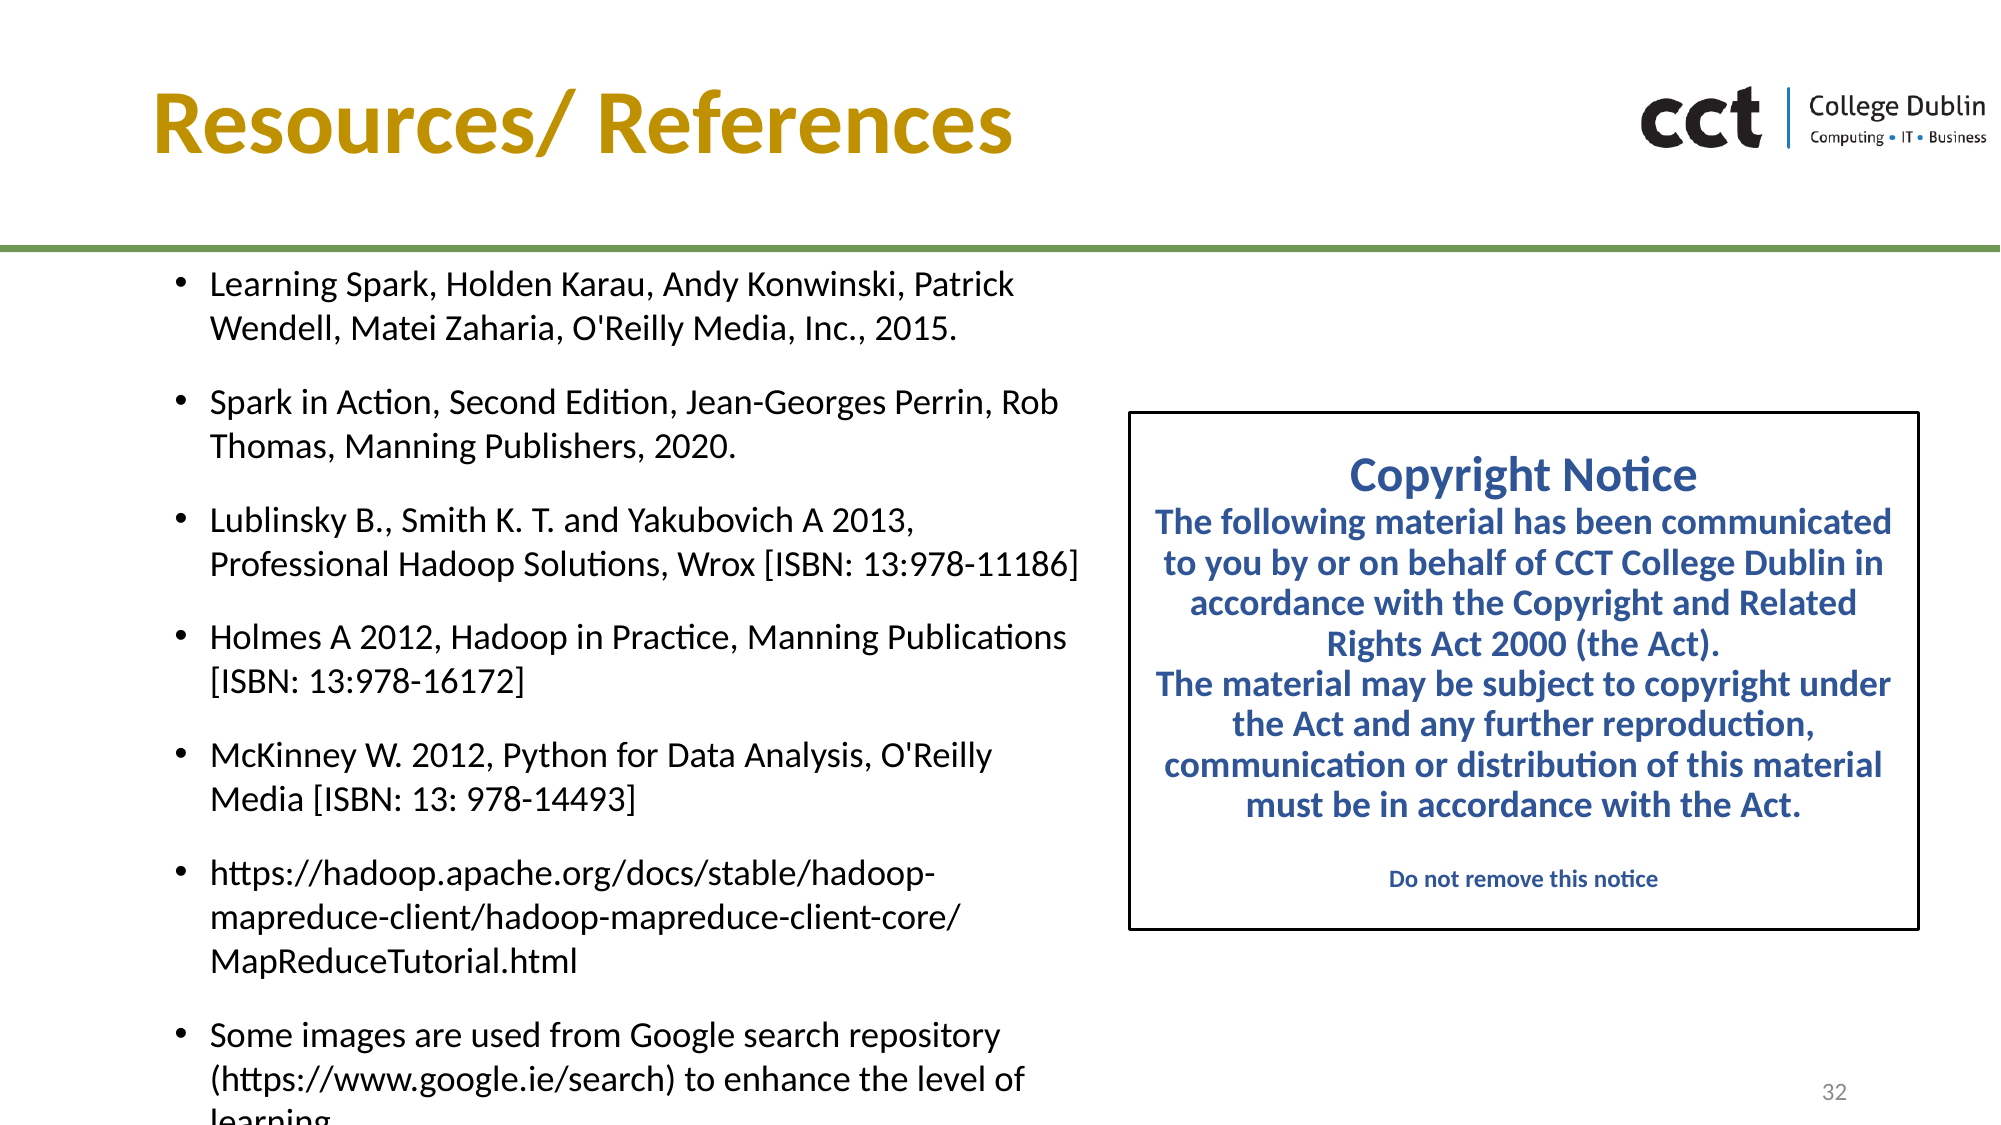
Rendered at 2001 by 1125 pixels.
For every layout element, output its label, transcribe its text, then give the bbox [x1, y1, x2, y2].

slide_number 32 [1412, 1060, 1863, 1120]
picture [1638, 71, 1996, 166]
title Resources/ References [137, 15, 1618, 233]
list Learning Spark, Holden Karau, Andy Konwinski, Patrick Wendell, Matei Zaharia, O'Reilly Media, Inc., 2015. Spark in Action, Second Edition, Jean-Georges Perrin, Rob Thomas, Manning Publishers, 2020. Lublinsky B., Smith K. T. and Yakubovich A 2013, Professional Hadoop Solutions, Wrox [ISBN: 13:978-11186] Holmes A 2012, Hadoop in Practice, Manning Publications [ISBN: 13:978-16172] McKinney W. 2012, Python for Data Analysis, O'Reilly Media [ISBN: 13: 978-14493] https://hadoop.apache.org/docs/stable/hadoop-mapreduce-client/hadoop-mapreduce-client-core/MapReduceTutorial.html Some images are used from Google search repository (https://www.google.ie/search) to enhance the level of learning. [159, 252, 1106, 1125]
text_box Copyright Notice The following material has been communicated to you by or on behalf of CCT College Dublin in accordance with the Copyright and Related Rights Act 2000 (the Act). The material may be subject to copyright under the Act and any further reproduction, communication or distribution of this material must be in accordance with the Act. Do not remove this notice [1129, 412, 1919, 930]
